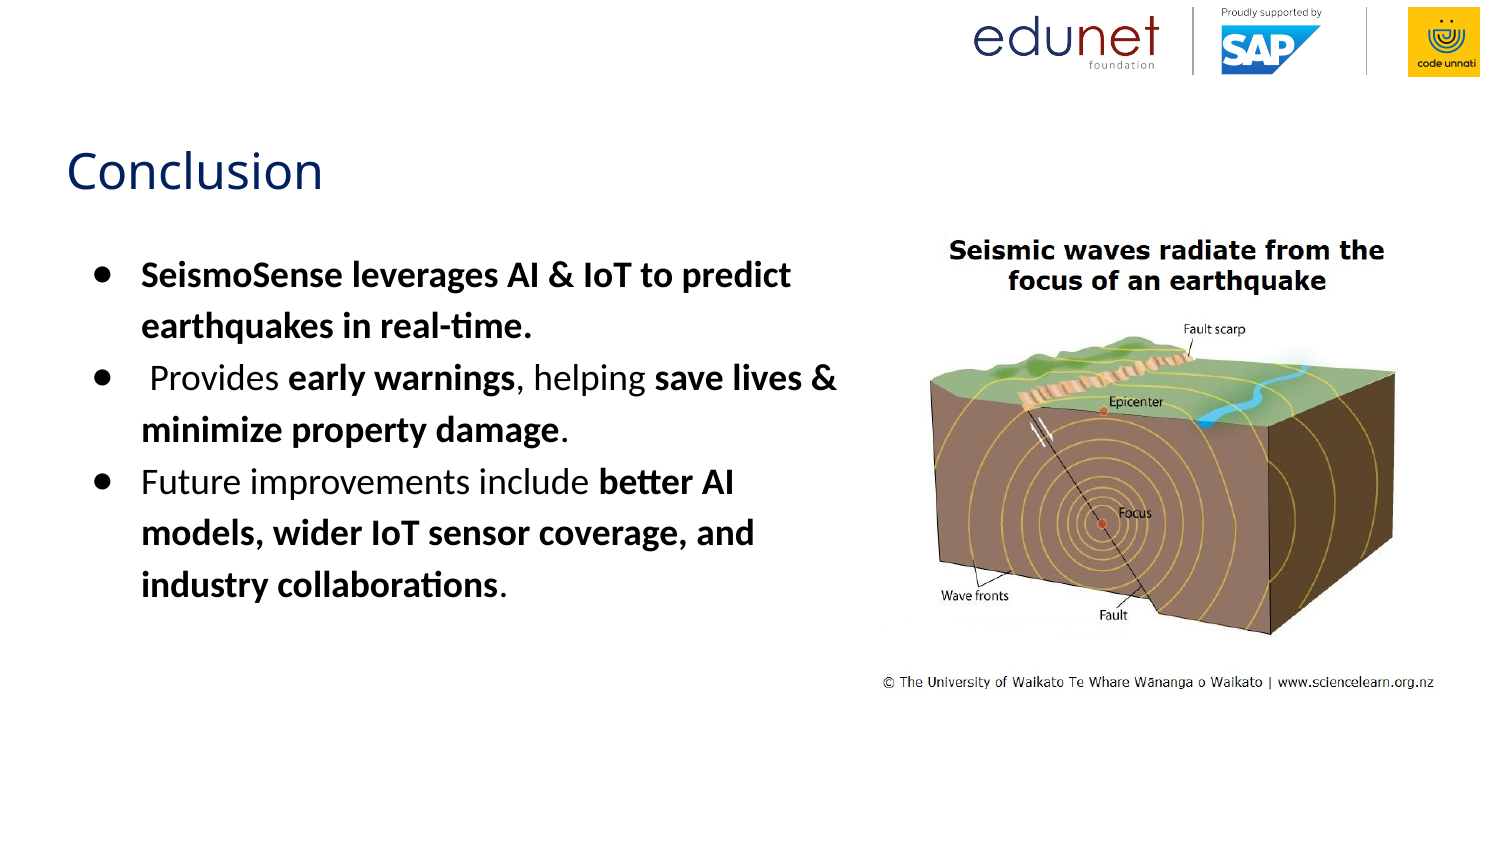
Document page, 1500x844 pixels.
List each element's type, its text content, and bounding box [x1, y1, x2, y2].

picture [867, 215, 1458, 700]
title Conclusion [51, 91, 512, 216]
picture [1221, 8, 1322, 75]
picture [1408, 7, 1480, 77]
picture [966, 8, 1168, 76]
list SeismoSense leverages AI & IoT to predict earthquakes in real-time. Provides early warnings, helping save lives & minimize property damage. Future improvements include better AI models, wider IoT sensor coverage, and industry collaborations. [51, 227, 868, 750]
